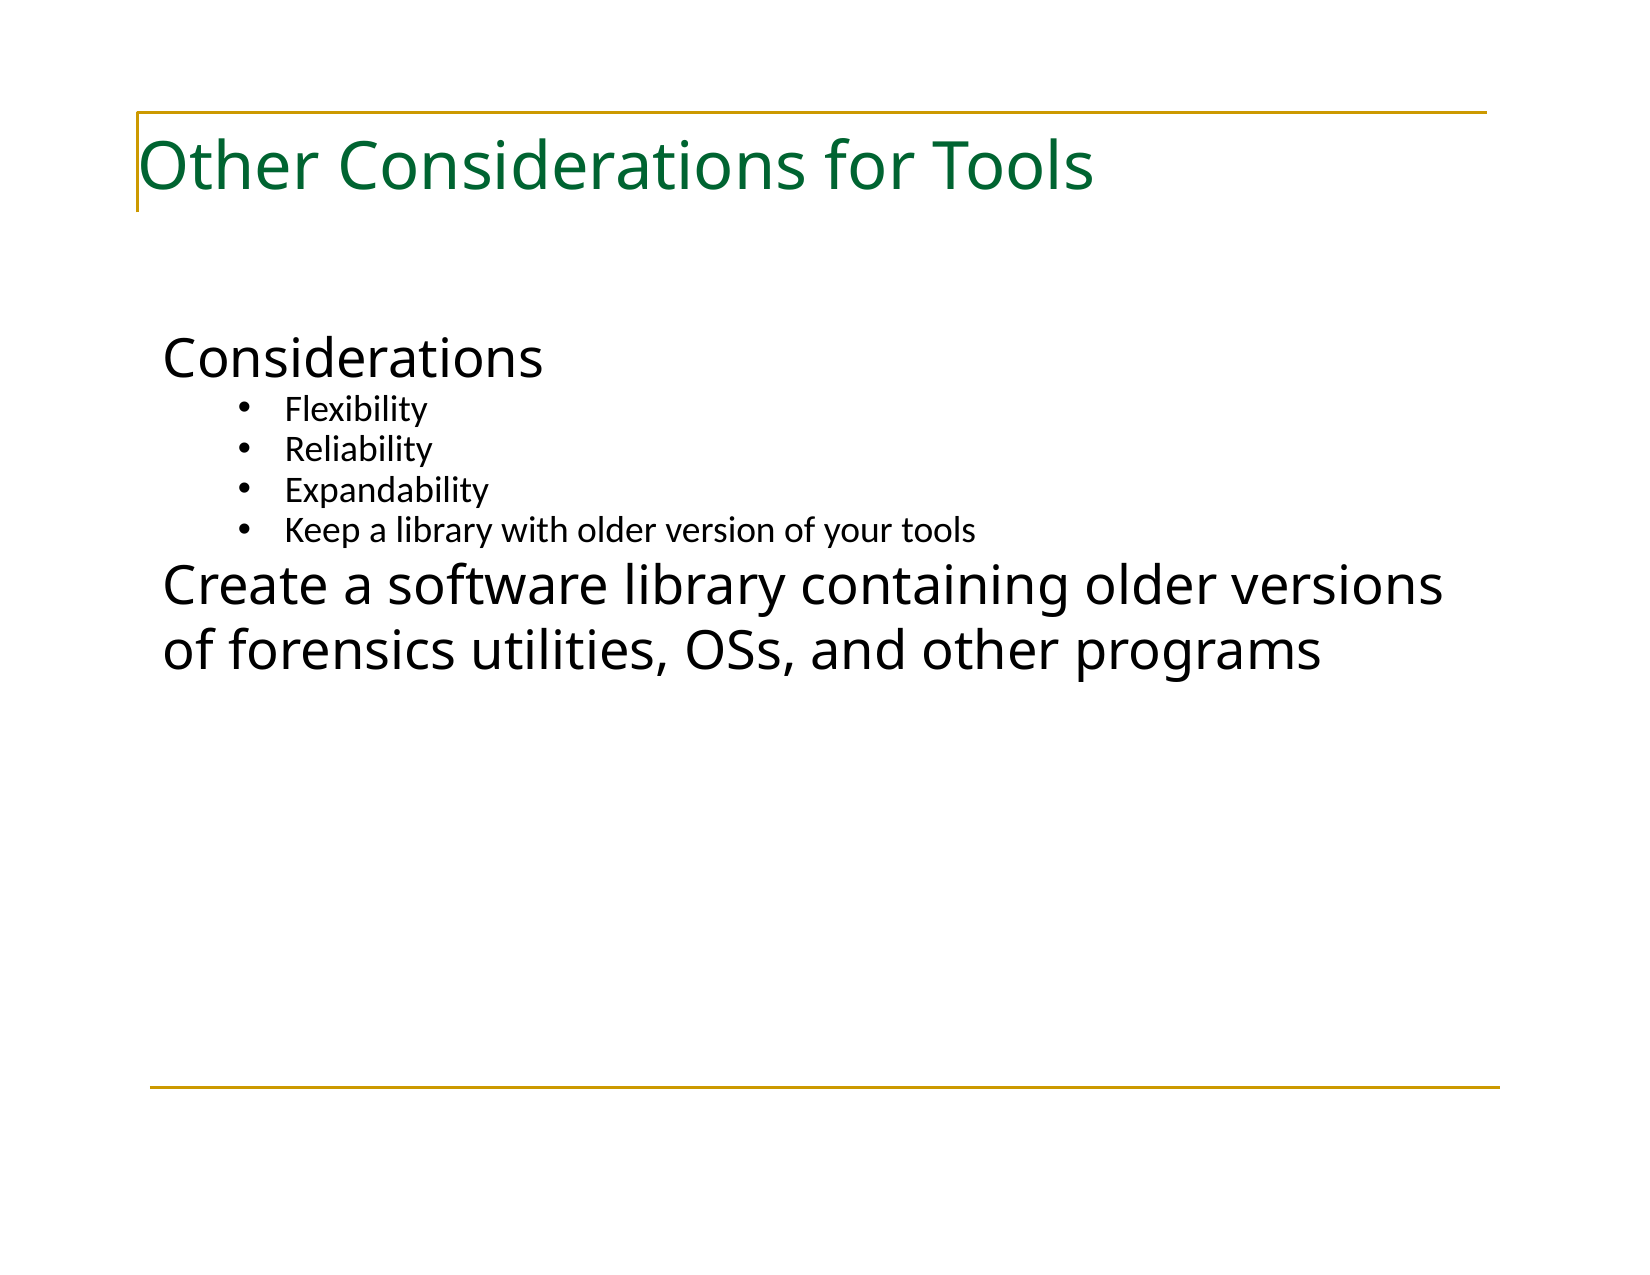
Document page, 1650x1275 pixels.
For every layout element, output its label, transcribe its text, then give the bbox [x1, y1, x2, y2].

title Other Considerations for Tools [137, 123, 1329, 205]
list Considerations Flexibility Reliability Expandability Keep a library with older version of your tools Create a software library containing older versions of forensics utilities, OSs, and other programs [162, 330, 1488, 685]
